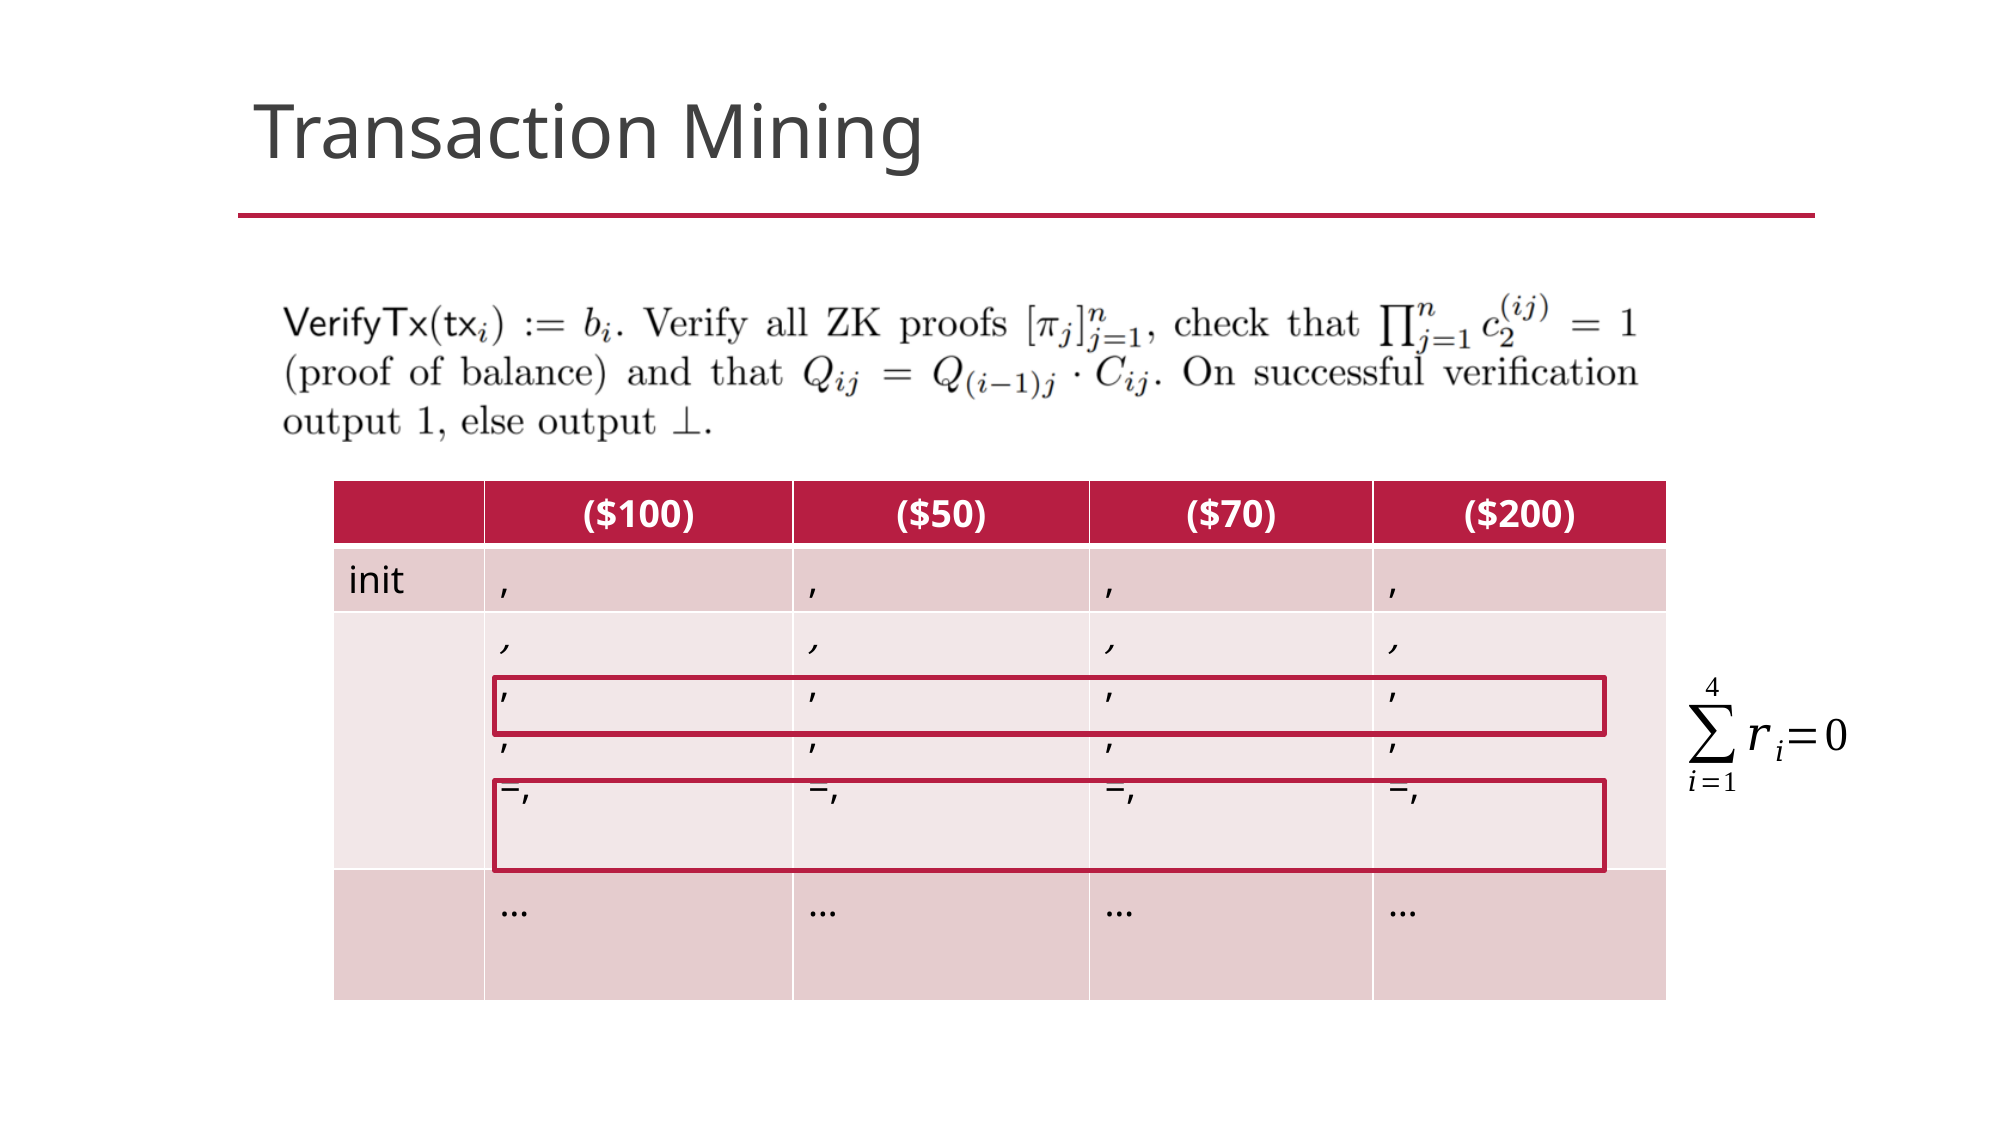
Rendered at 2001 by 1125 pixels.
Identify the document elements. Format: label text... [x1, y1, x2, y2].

text_box [494, 676, 1605, 735]
text_box [494, 779, 1605, 872]
title Transaction Mining [238, 86, 1814, 259]
picture [274, 291, 1645, 443]
